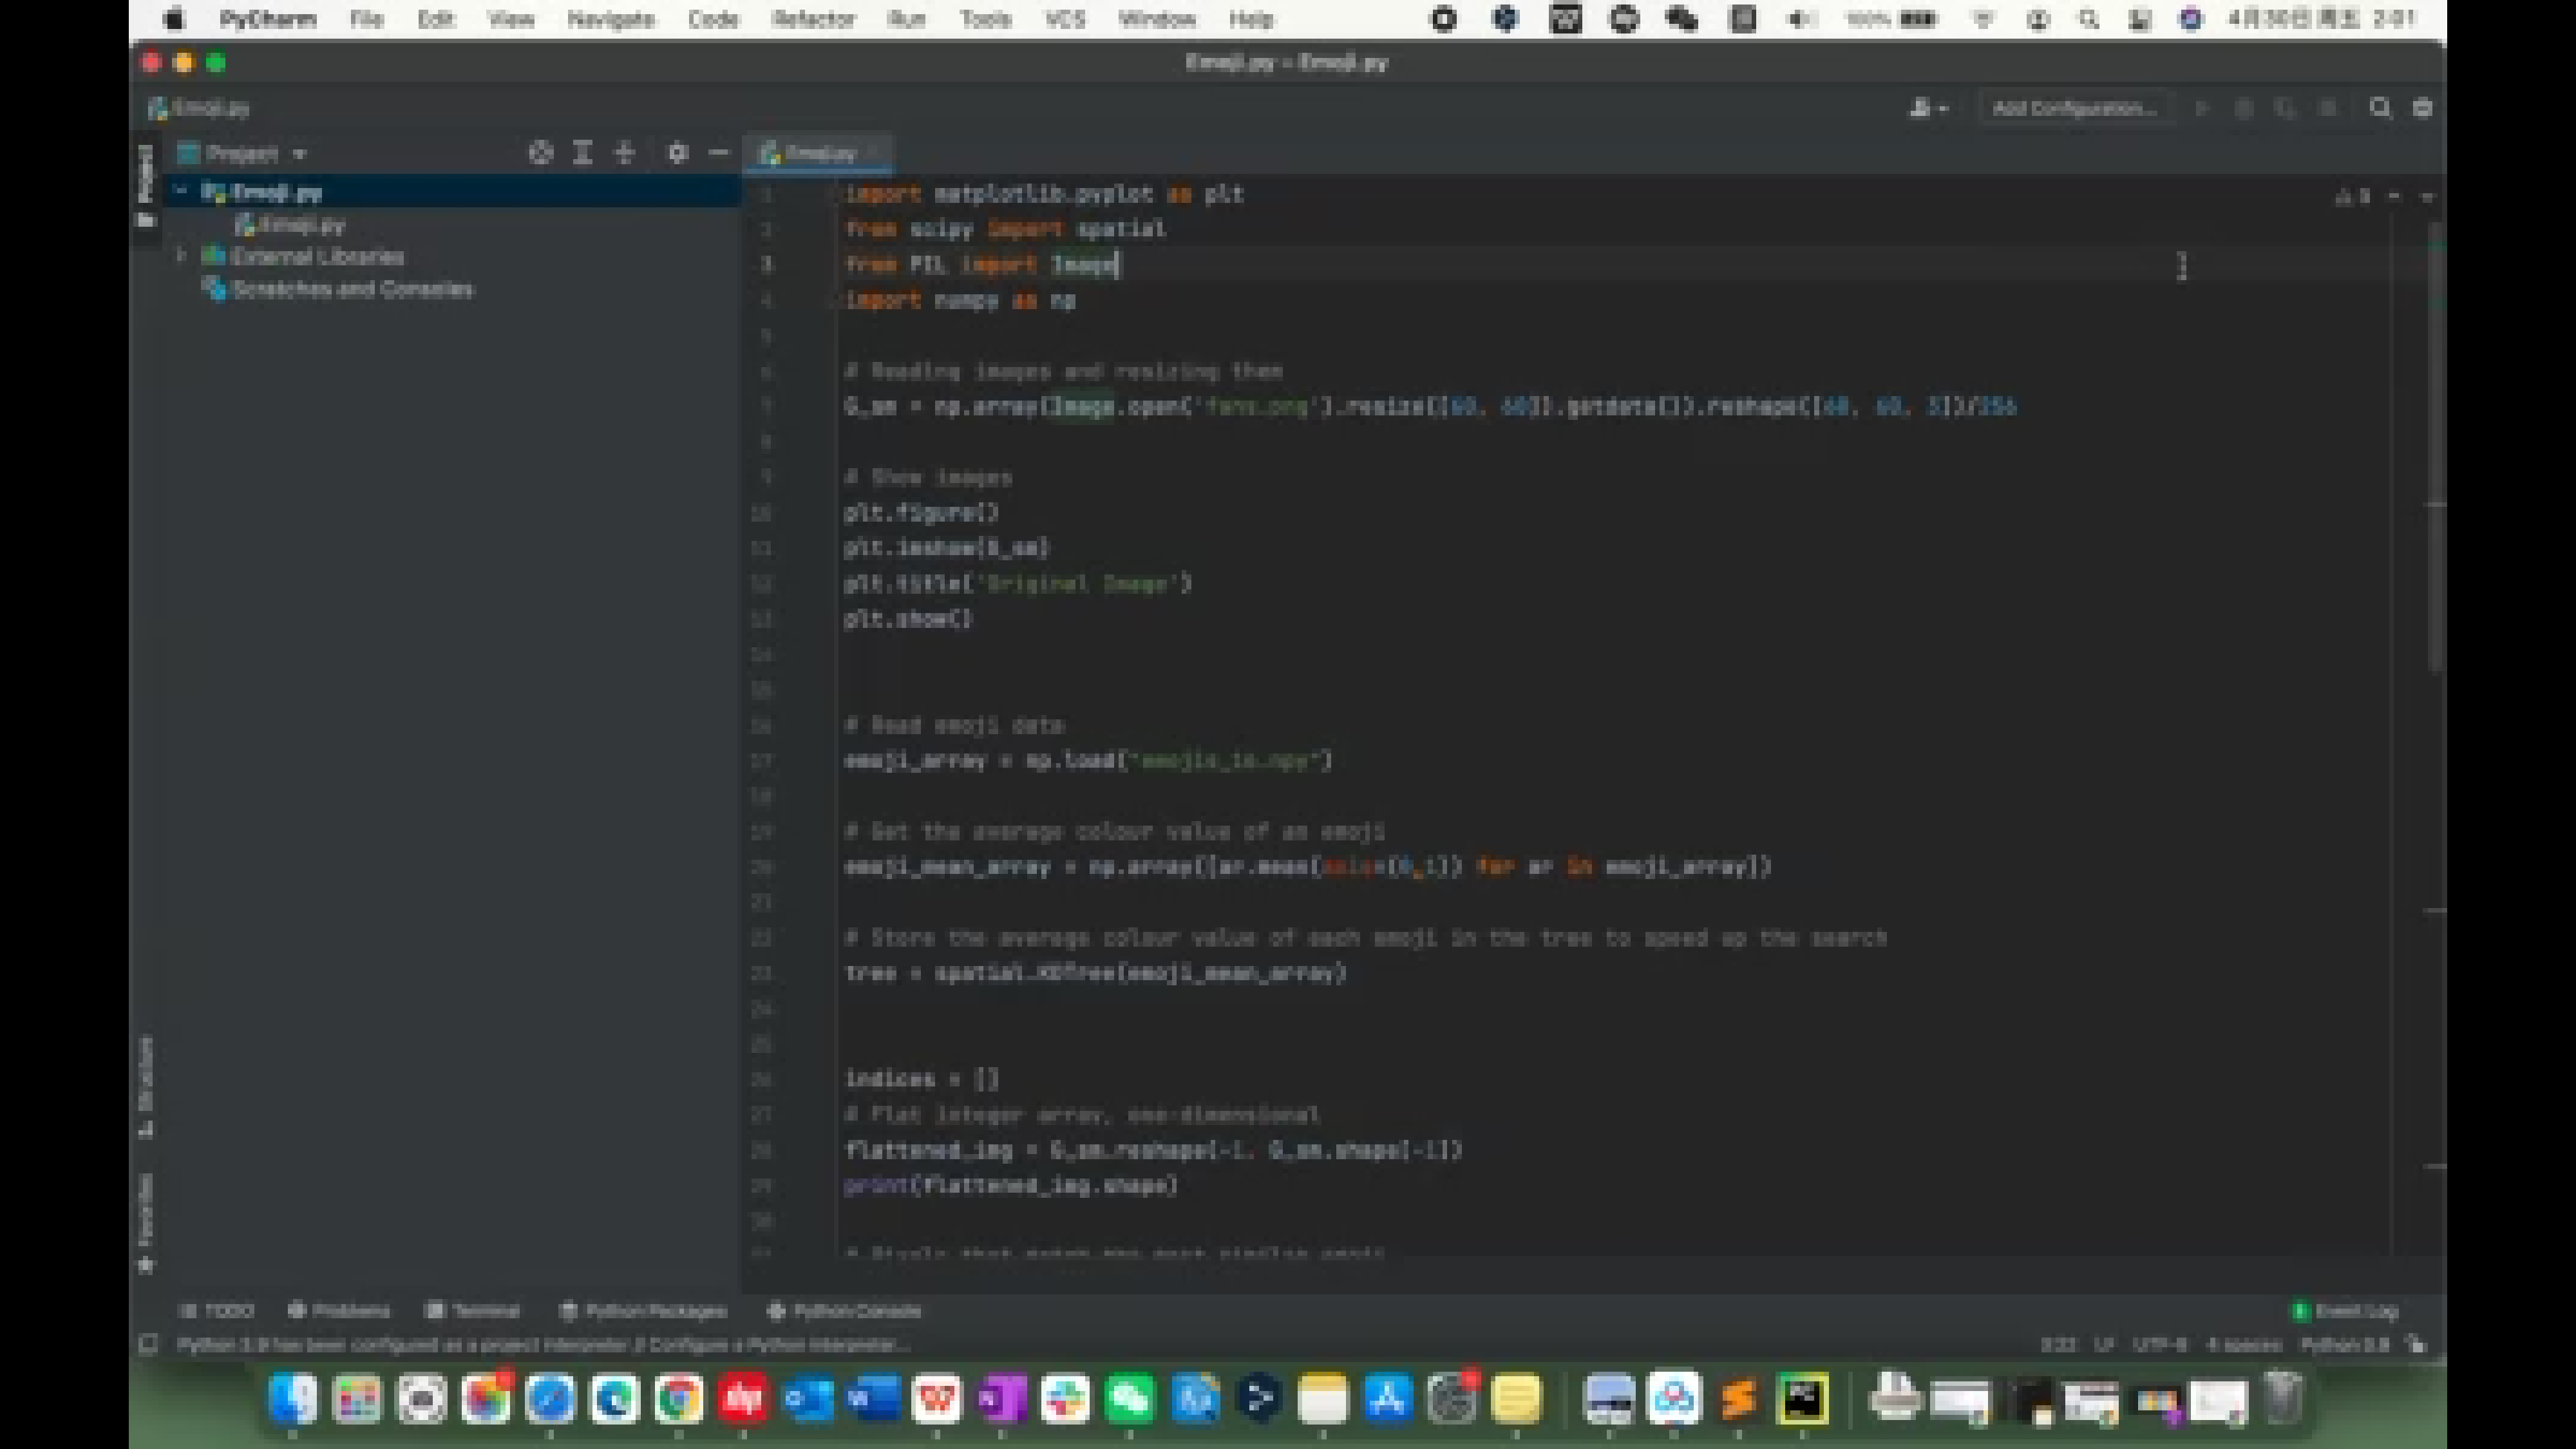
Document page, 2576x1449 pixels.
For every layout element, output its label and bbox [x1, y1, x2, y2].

text_box [128, 0, 2448, 1449]
